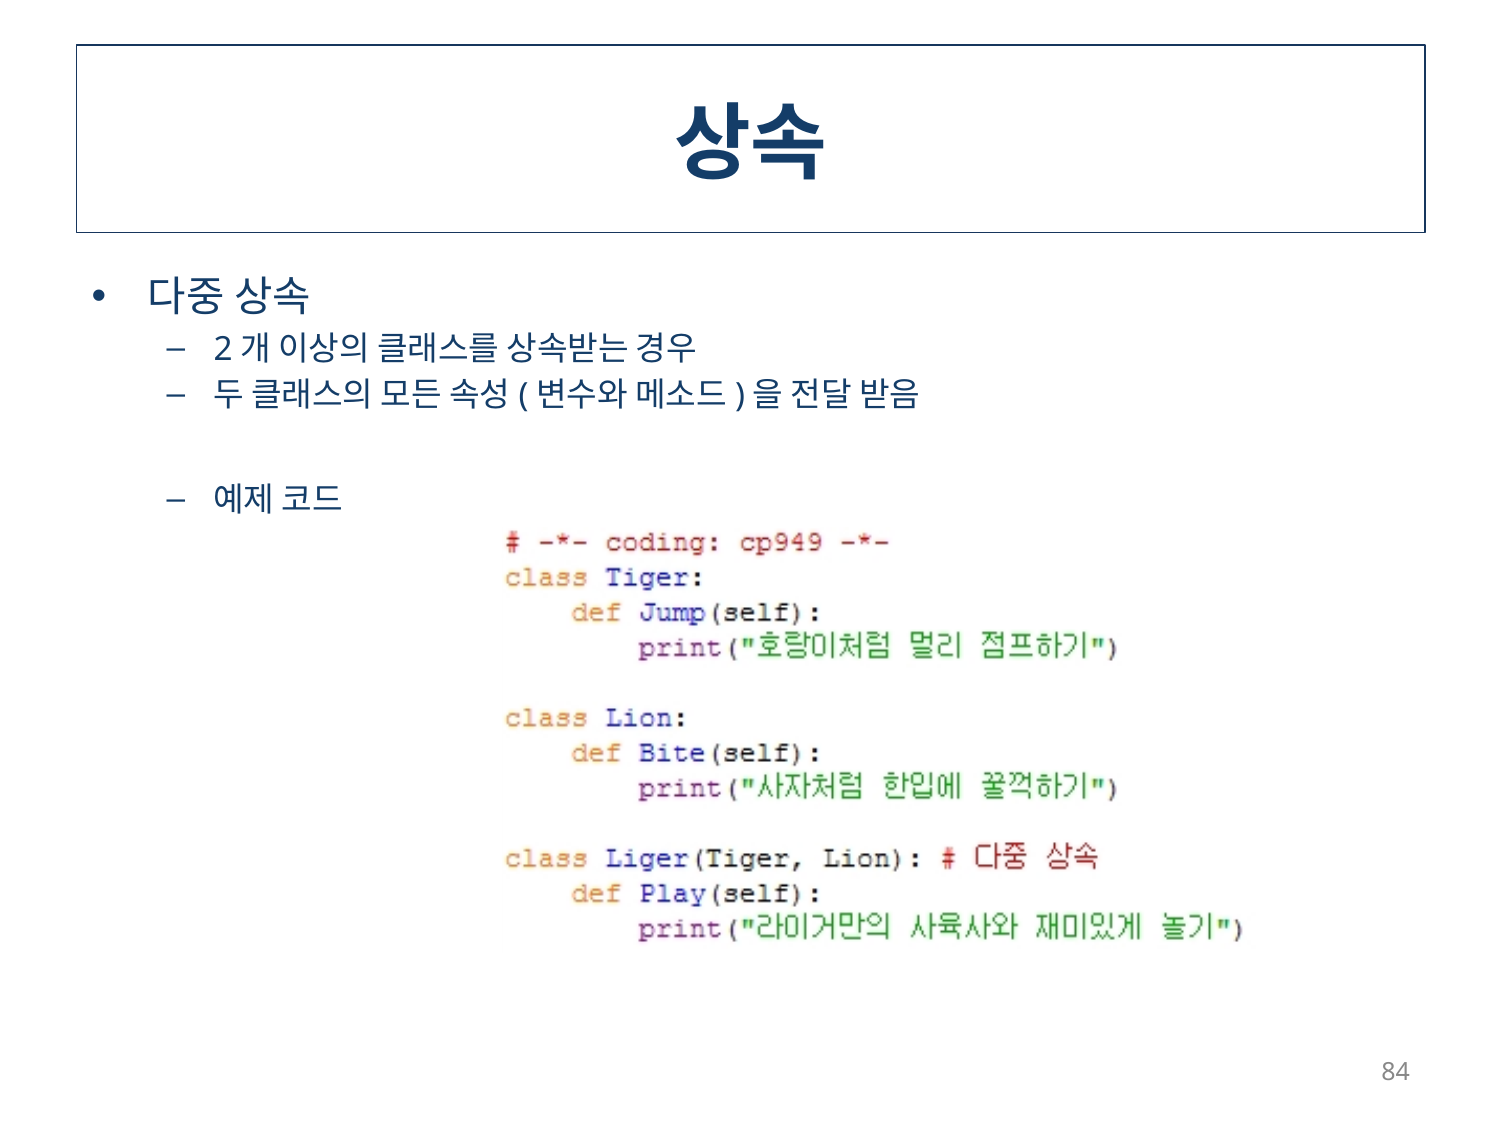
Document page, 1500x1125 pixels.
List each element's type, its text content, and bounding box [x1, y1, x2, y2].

list 다중 상속 2개 이상의 클래스를 상속받는 경우 두 클래스의 모든 속성(변수와 메소드)을 전달 받음 예제 코드 [76, 262, 1425, 1005]
title 상속 [76, 44, 1426, 233]
picture [501, 526, 1341, 953]
slide_number 84 [1074, 1042, 1425, 1103]
